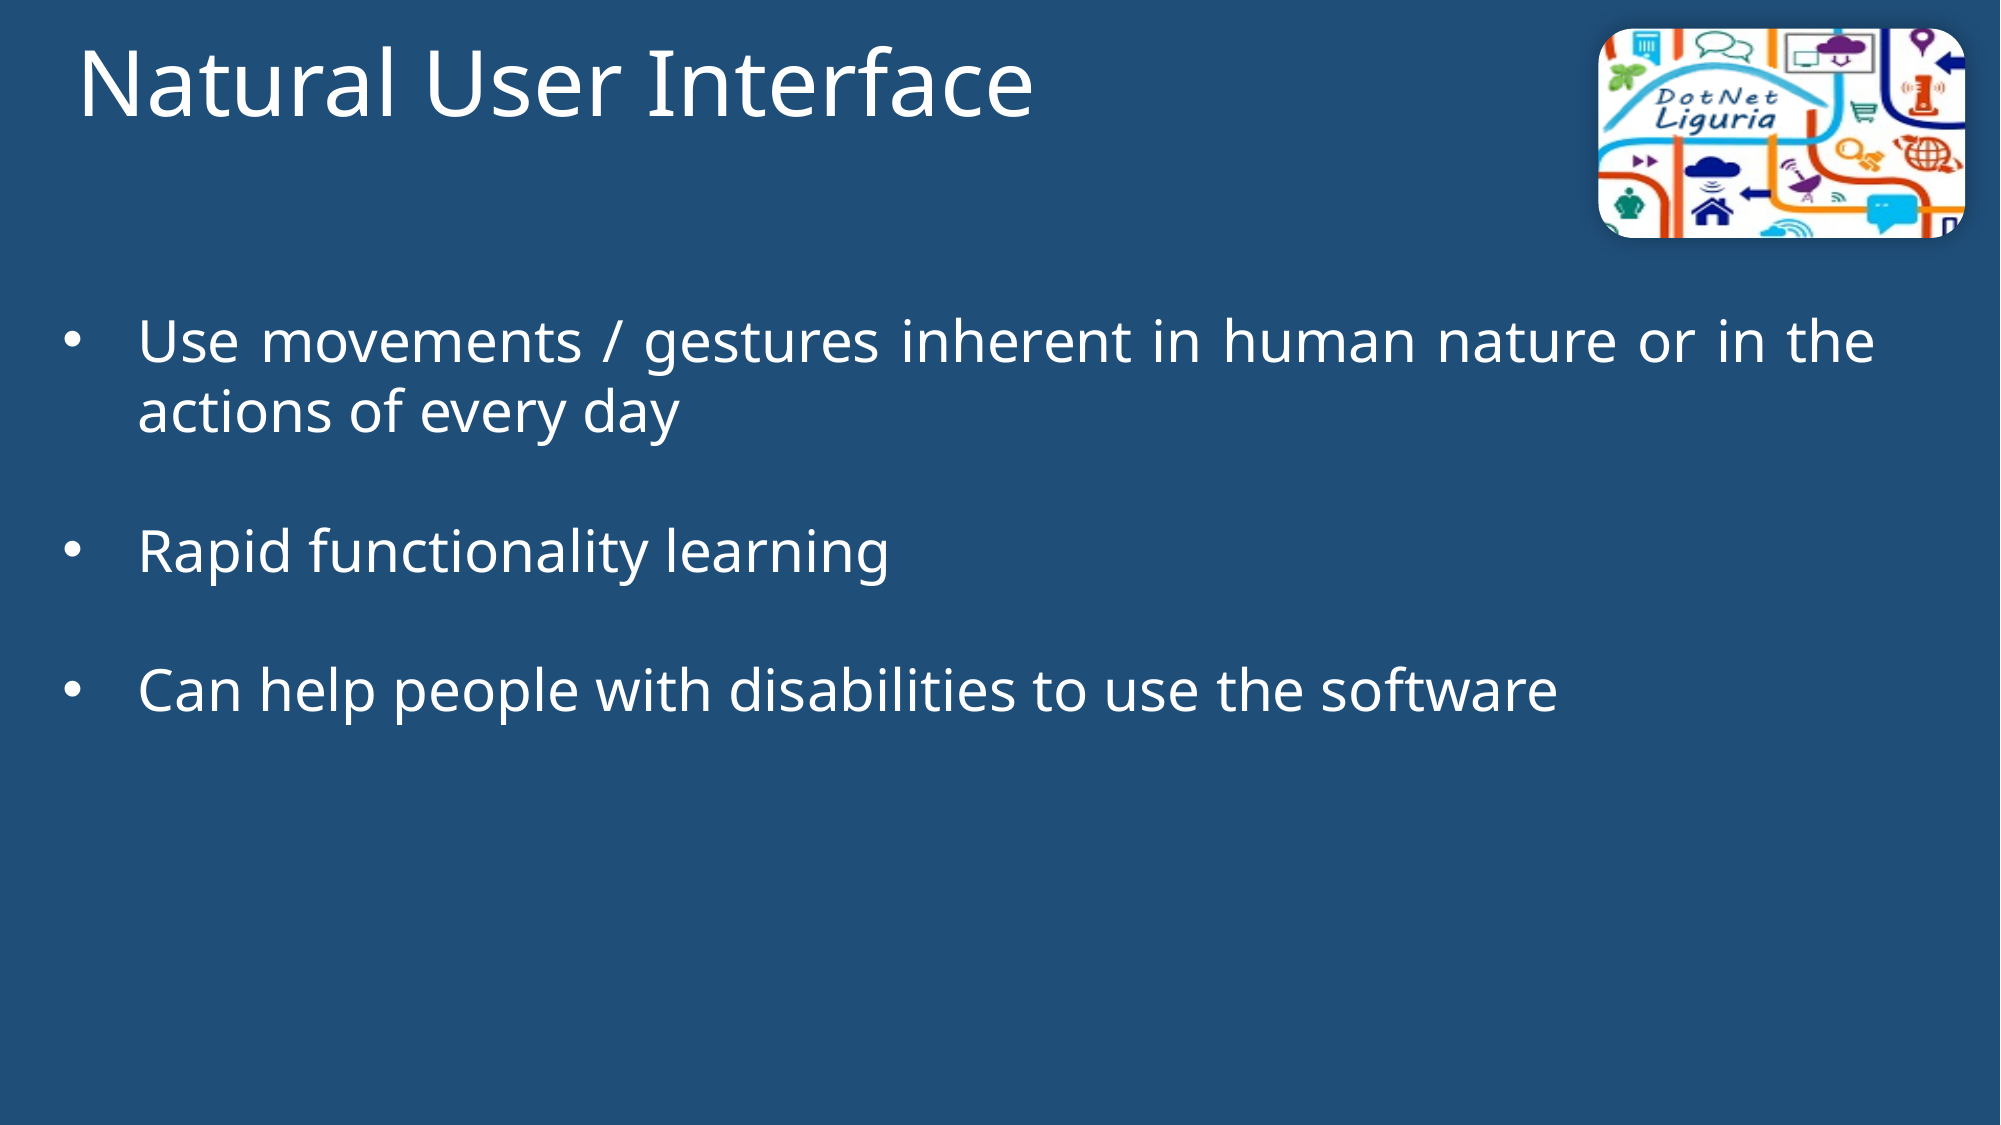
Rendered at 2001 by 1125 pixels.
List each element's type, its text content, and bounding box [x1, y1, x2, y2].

text_box Use movements / gestures inherent in human nature or in the actions of every day Rapid functionality learning Can help people with disabilities to use the software [62, 303, 1877, 724]
text_box Natural User Interface [62, 29, 1953, 205]
picture [1598, 37, 1966, 238]
